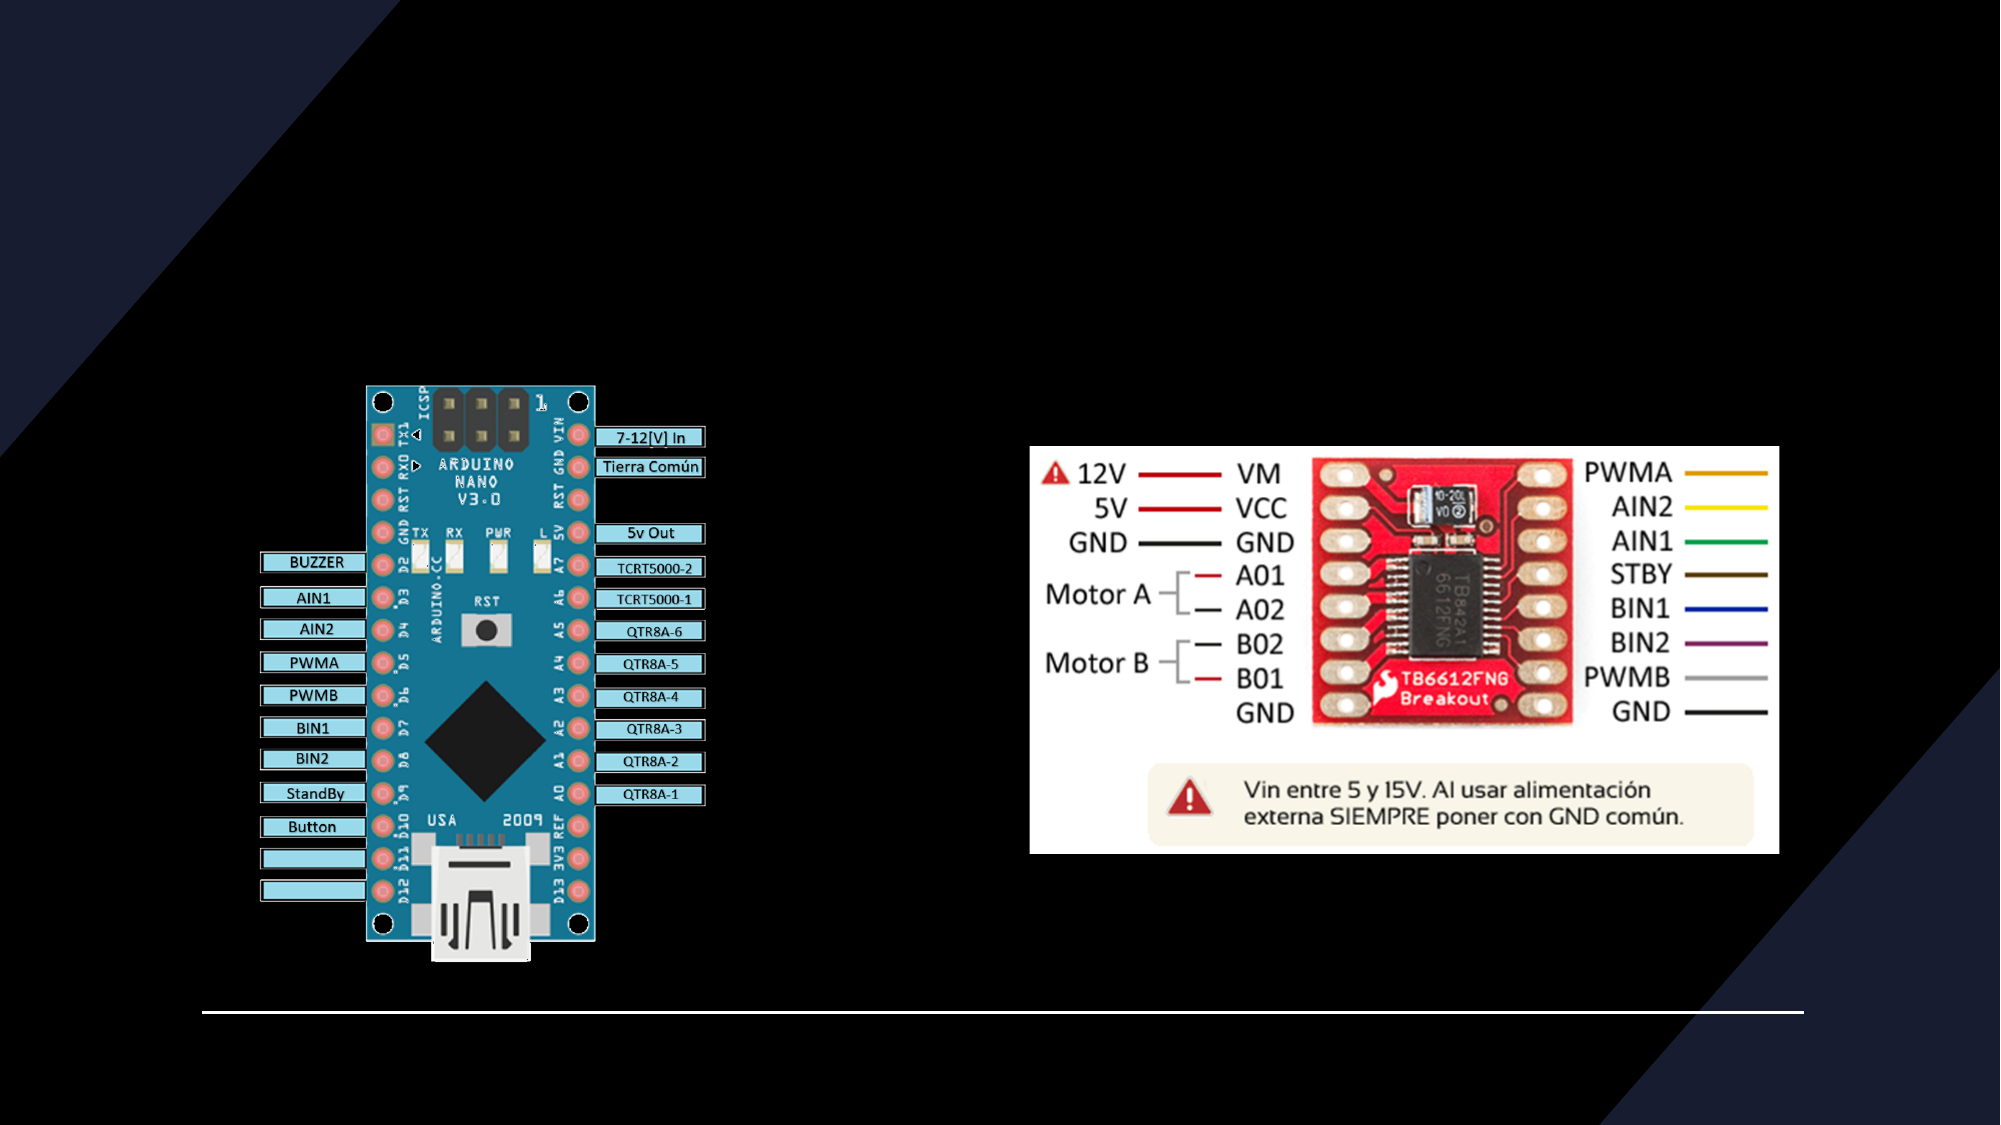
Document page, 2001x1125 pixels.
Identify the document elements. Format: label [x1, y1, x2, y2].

picture [1029, 446, 1780, 854]
list [187, 378, 757, 964]
